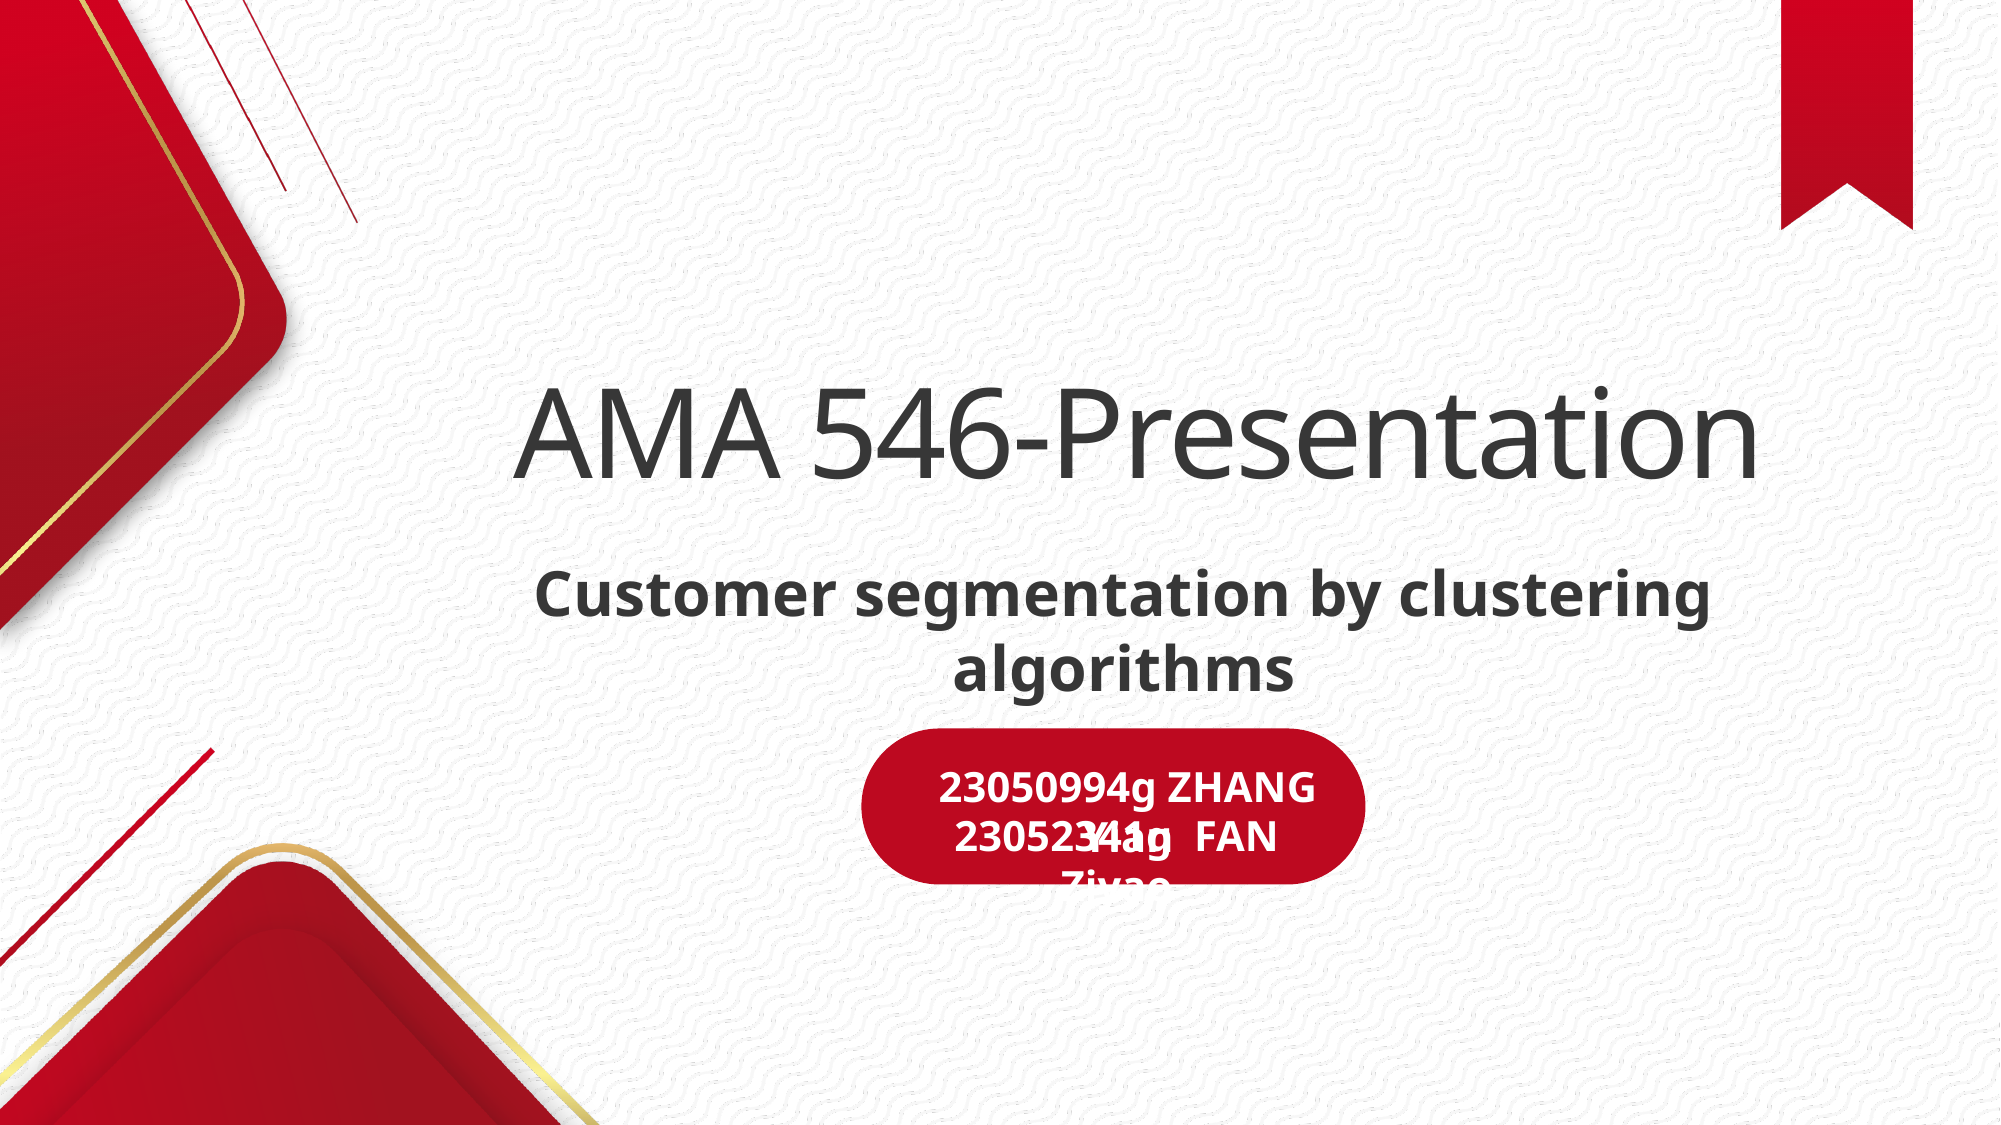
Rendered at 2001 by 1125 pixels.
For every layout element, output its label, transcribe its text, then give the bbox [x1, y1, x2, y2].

text_box [860, 727, 1346, 875]
text_box AMA 546-Presentation [499, 345, 1780, 511]
text_box 23052341g FAN Ziyao [900, 802, 1333, 918]
picture [0, 0, 2000, 1125]
text_box Customer segmentation by clustering algorithms [478, 546, 1770, 712]
text_box 23050994g ZHANG Yian [890, 753, 1366, 868]
